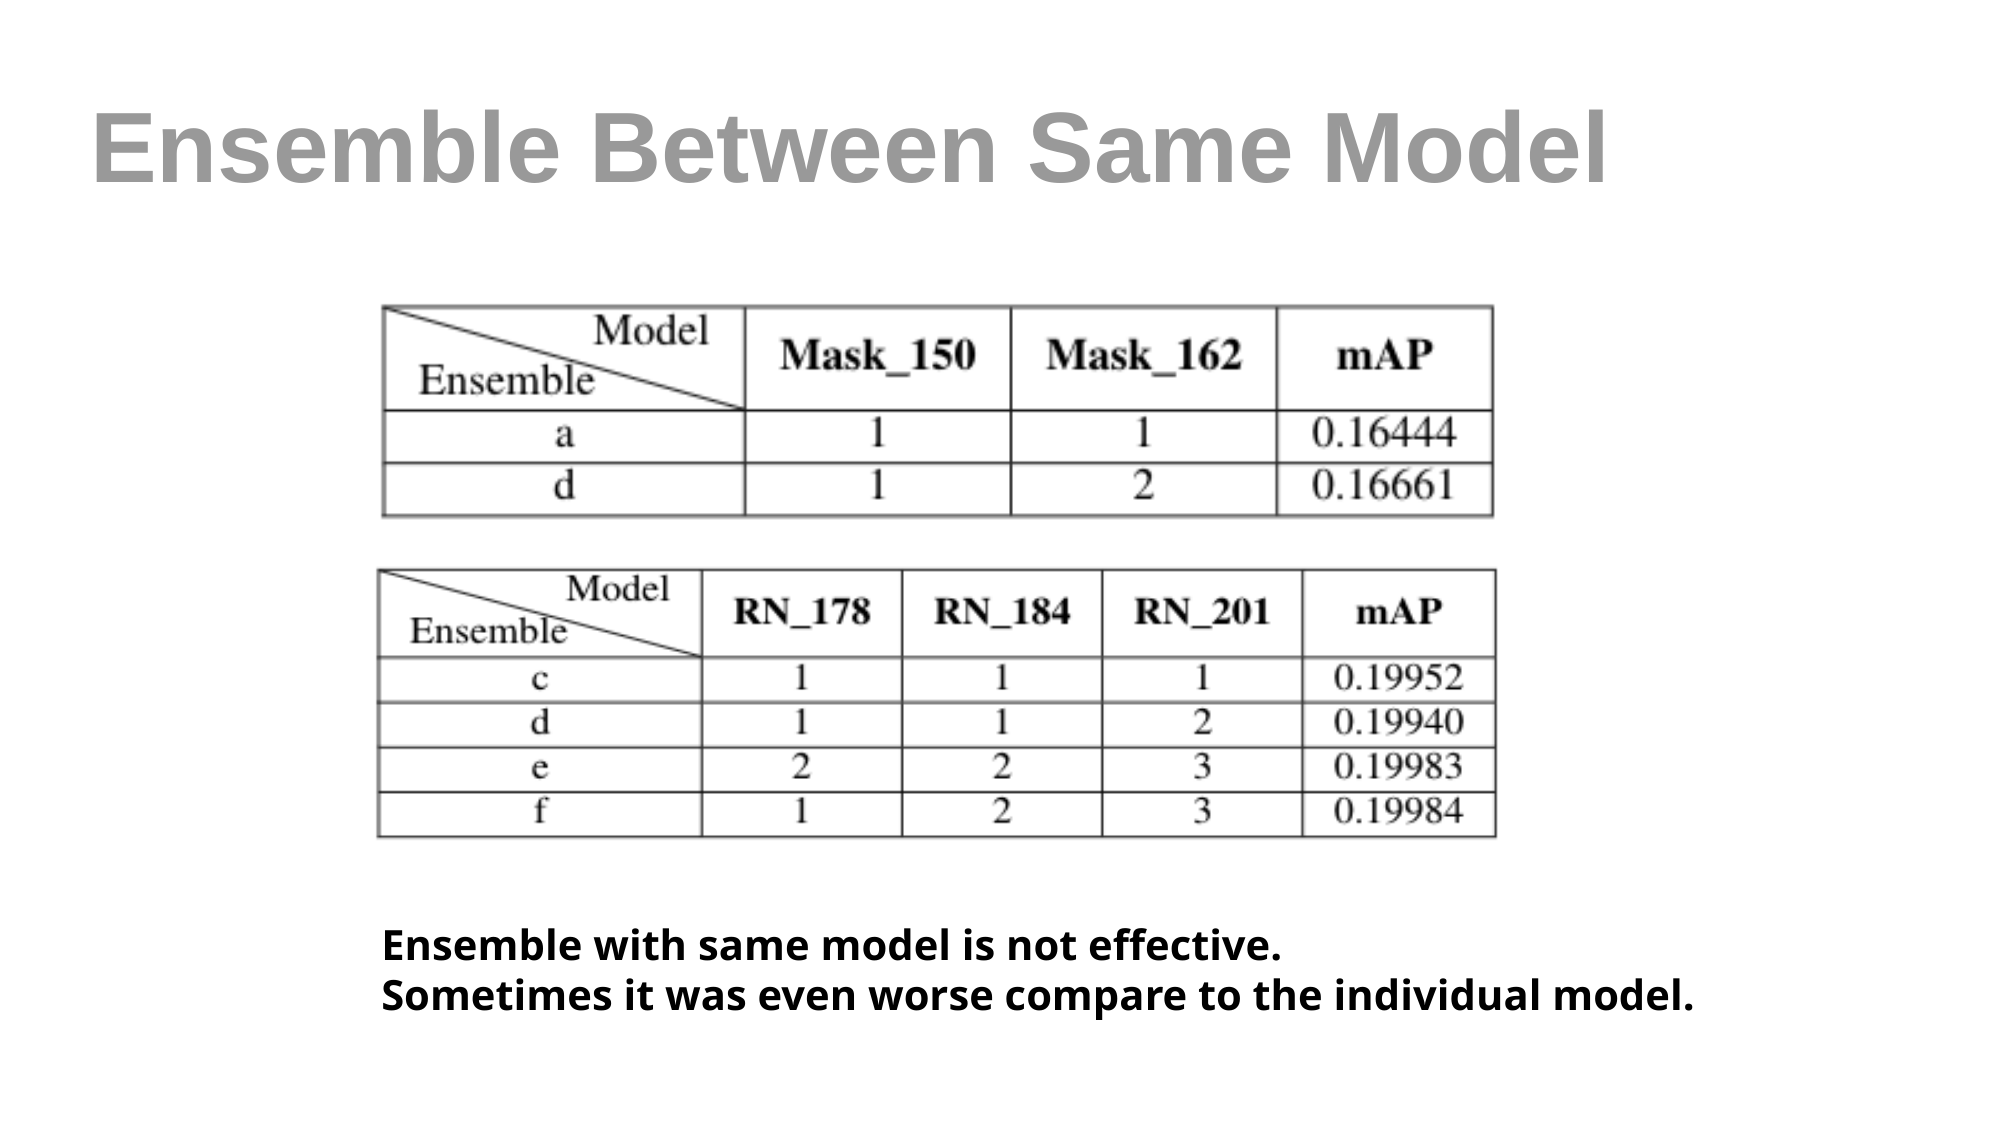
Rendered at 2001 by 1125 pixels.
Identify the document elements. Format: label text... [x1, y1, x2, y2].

text_box Ensemble with same model is not effective. Sometimes it was even worse compare to the individual model. [366, 910, 1739, 1076]
picture [330, 253, 1537, 853]
text_box Ensemble Between Same Model [74, 74, 1837, 212]
